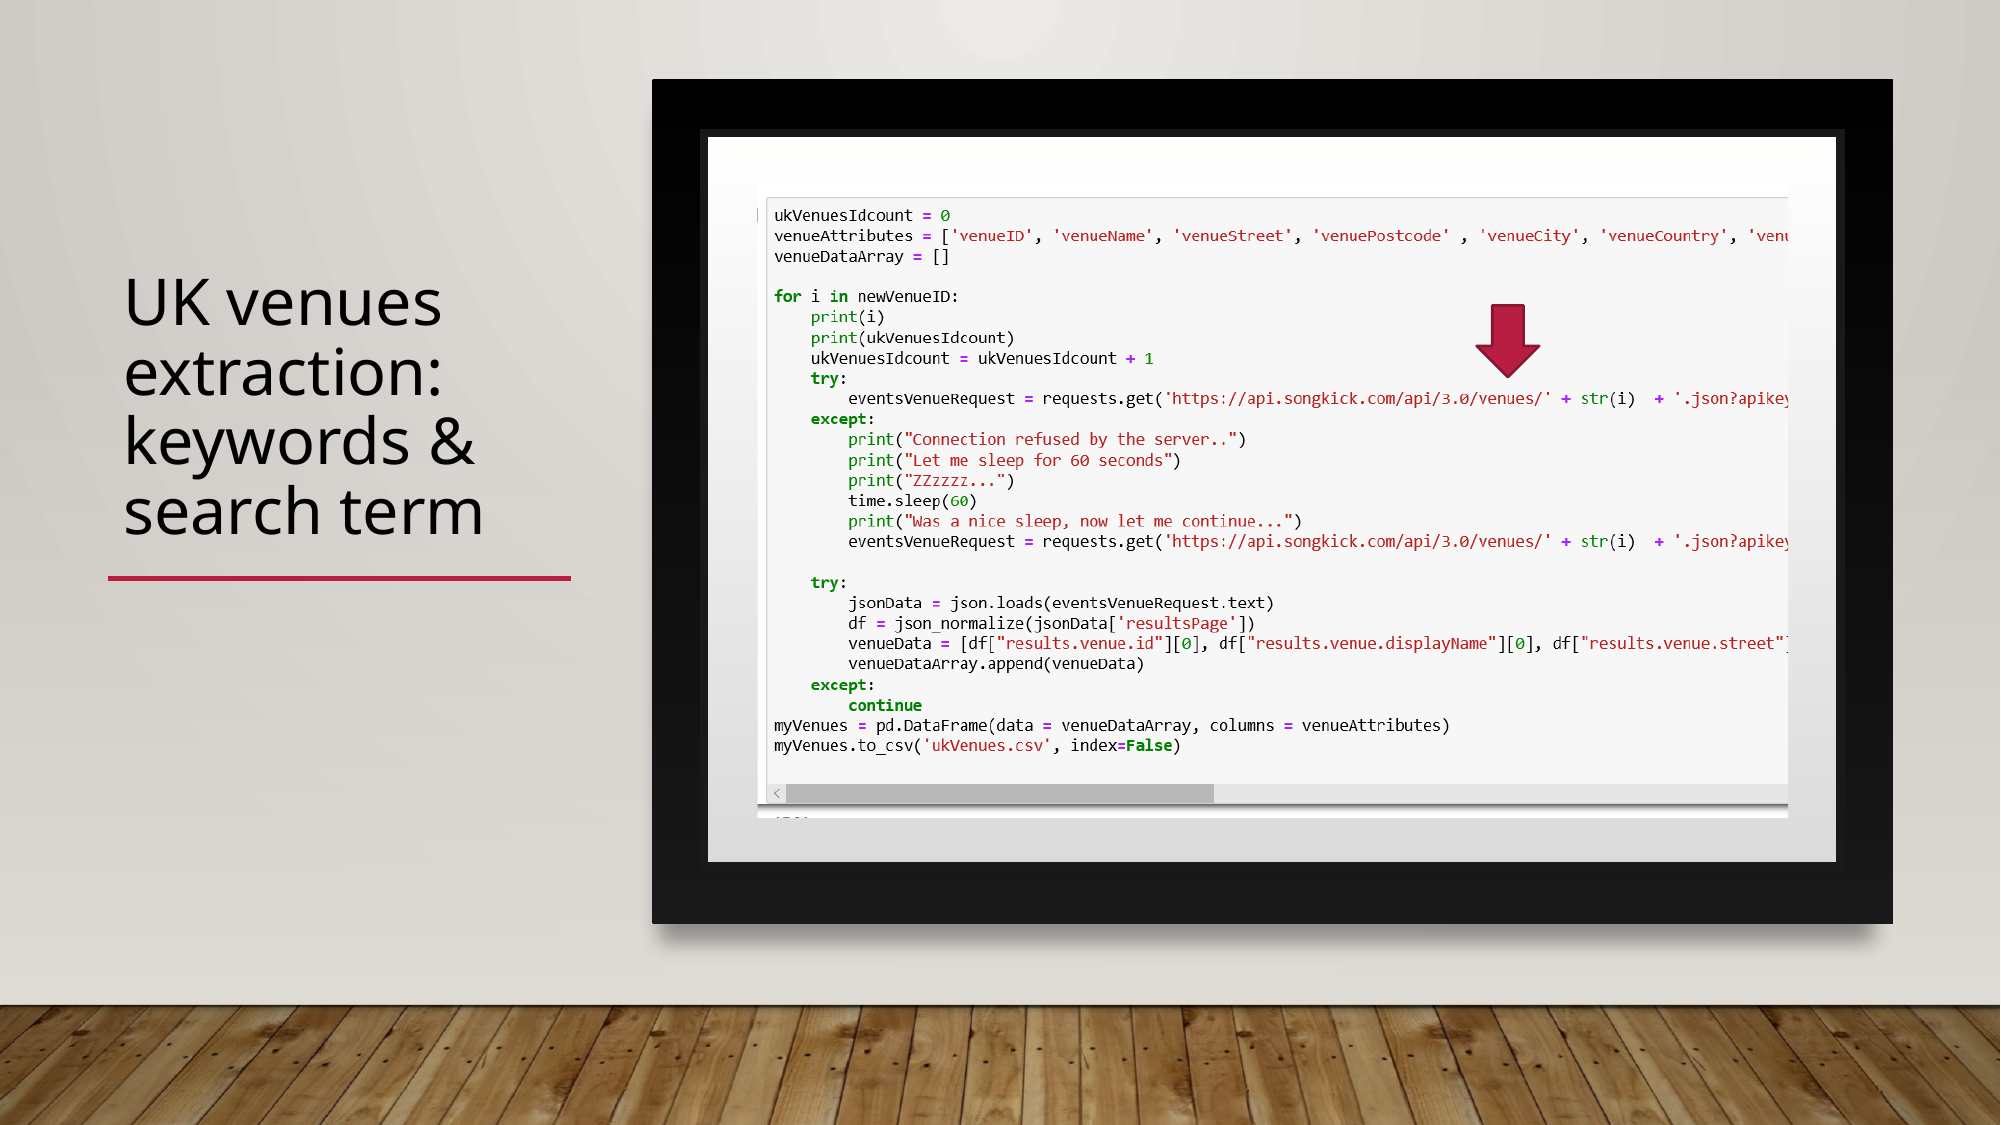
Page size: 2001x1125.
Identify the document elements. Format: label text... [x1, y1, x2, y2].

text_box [652, 78, 1894, 924]
text_box [0, 0, 2000, 330]
text_box [0, 330, 2000, 1004]
title UK venues extraction: keywords & search term [108, 241, 572, 549]
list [757, 182, 1789, 818]
picture [0, 1006, 2000, 1125]
